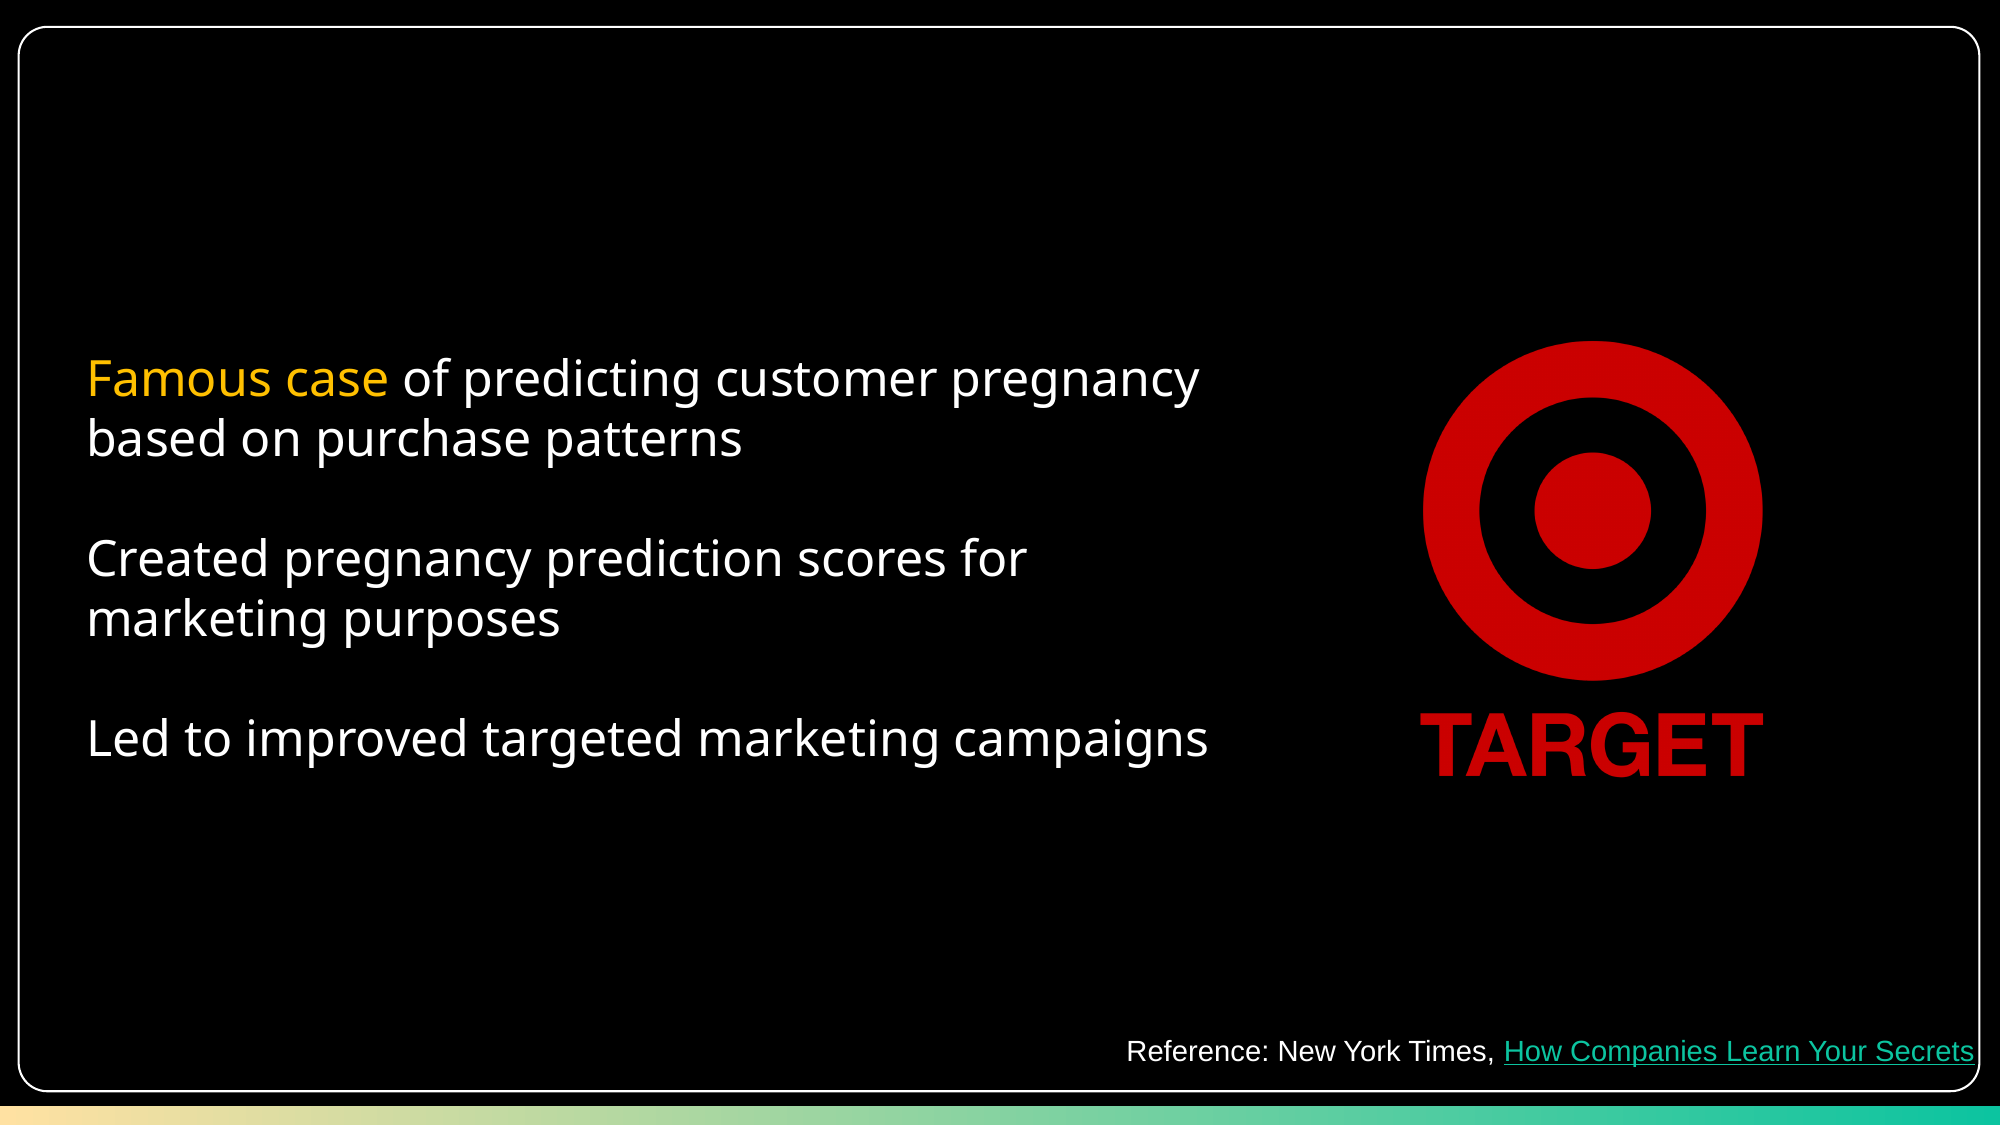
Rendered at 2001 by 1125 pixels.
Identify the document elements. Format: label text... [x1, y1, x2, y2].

text_box Reference: New York Times, How Companies Learn Your Secrets [1111, 1025, 2000, 1076]
text_box [0, 1105, 2000, 1125]
picture [1402, 307, 1782, 811]
text_box Famous case of predicting customer pregnancy based on purchase patterns Created pregnancy prediction scores for marketing purposes Led to improved targeted marketing campaigns [86, 346, 1250, 767]
text_box [18, 26, 1980, 1092]
